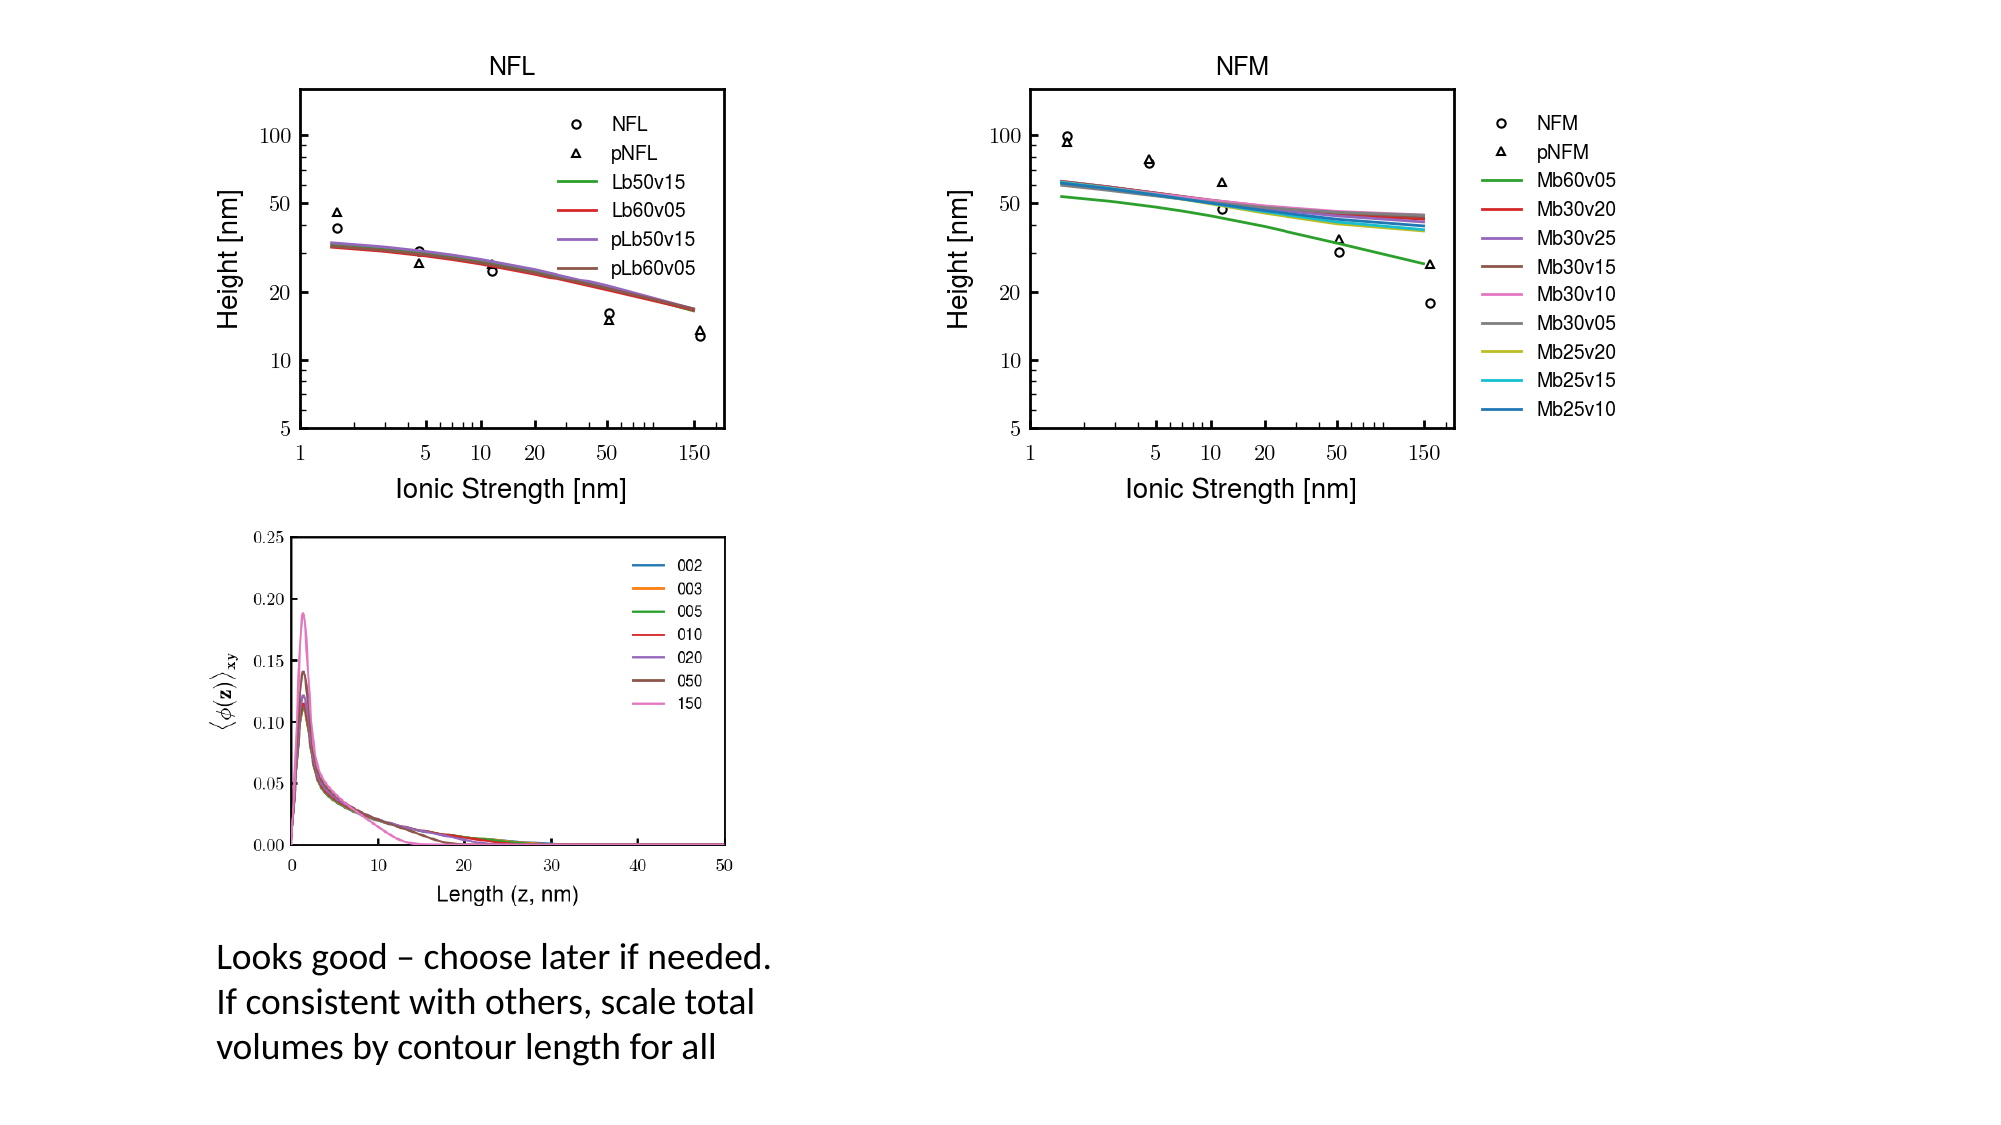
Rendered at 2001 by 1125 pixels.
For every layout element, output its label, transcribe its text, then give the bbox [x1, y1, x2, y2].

text_box Looks good – choose later if needed. If consistent with others, scale total volumes by contour length for all [201, 924, 796, 1075]
picture [938, 46, 1633, 513]
picture [208, 46, 732, 513]
picture [201, 523, 740, 913]
